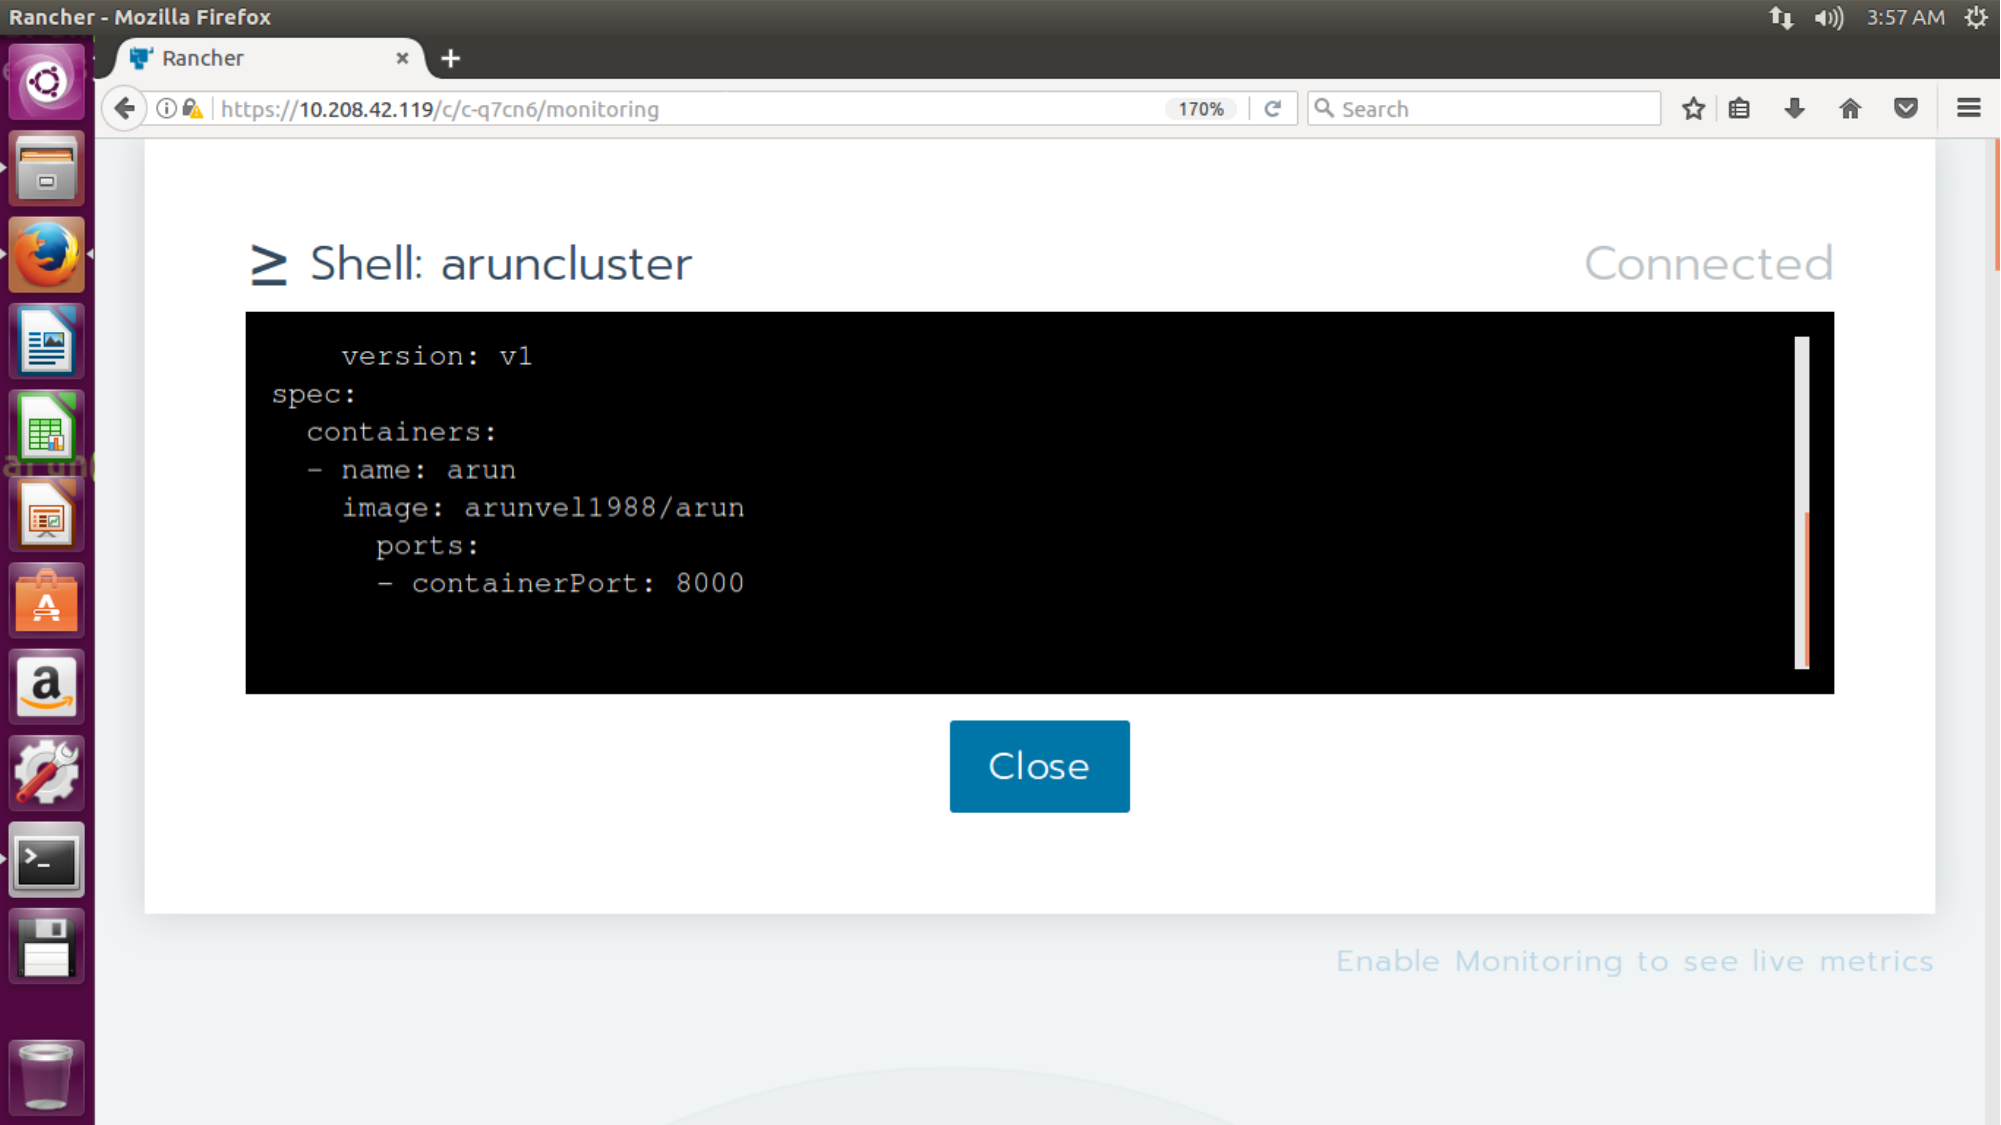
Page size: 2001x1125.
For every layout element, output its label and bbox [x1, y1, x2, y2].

list [0, 0, 2000, 1125]
